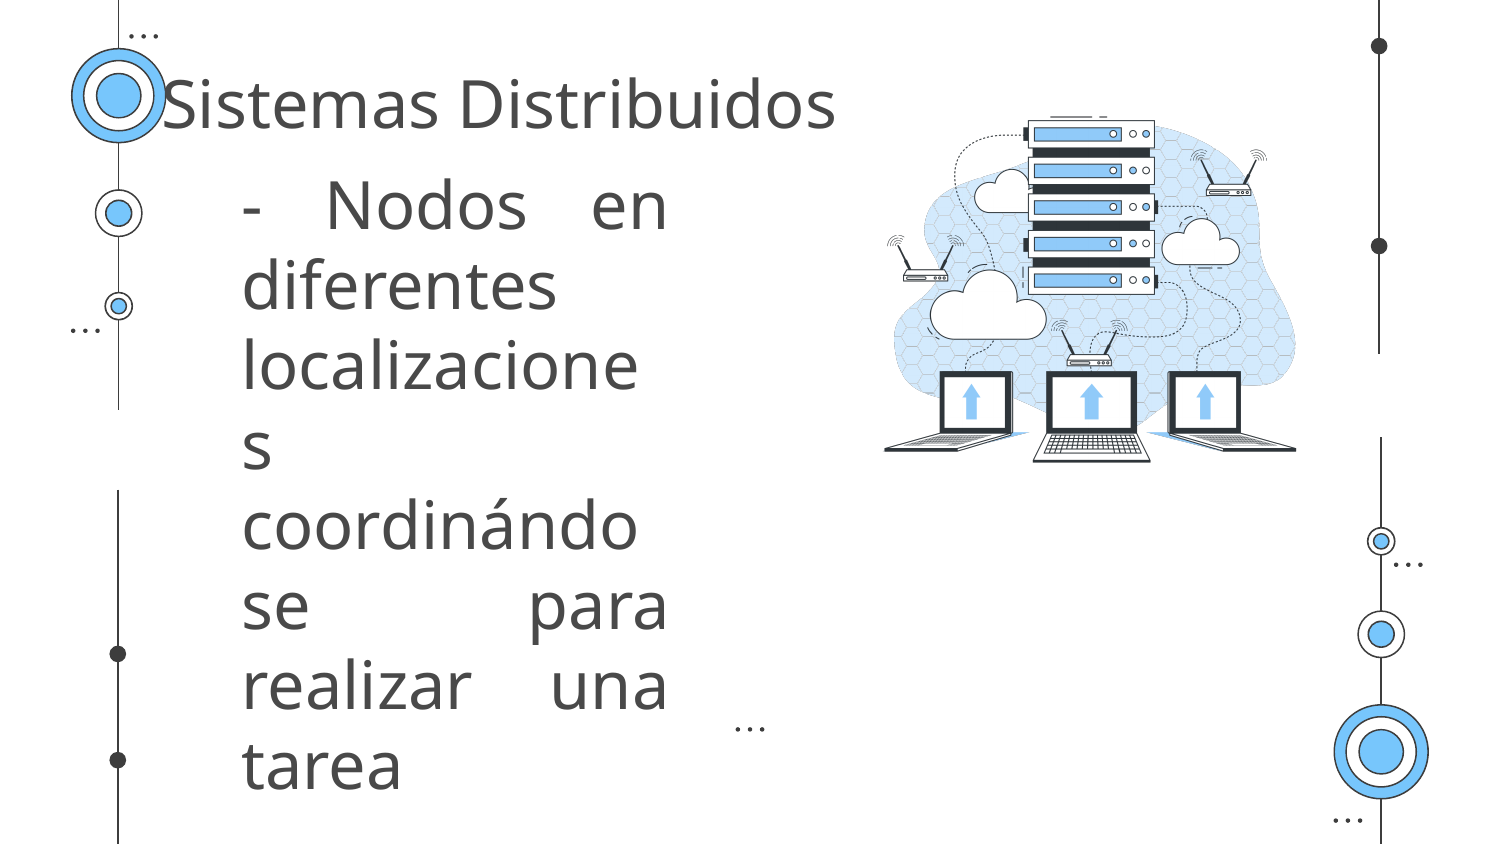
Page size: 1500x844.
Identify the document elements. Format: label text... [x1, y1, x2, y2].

title Sistemas Distribuidos [105, 47, 831, 142]
subtitle - Nodos en diferentes localizaciones coordinándose para realizar una tarea [226, 147, 686, 334]
picture [836, 39, 1340, 544]
